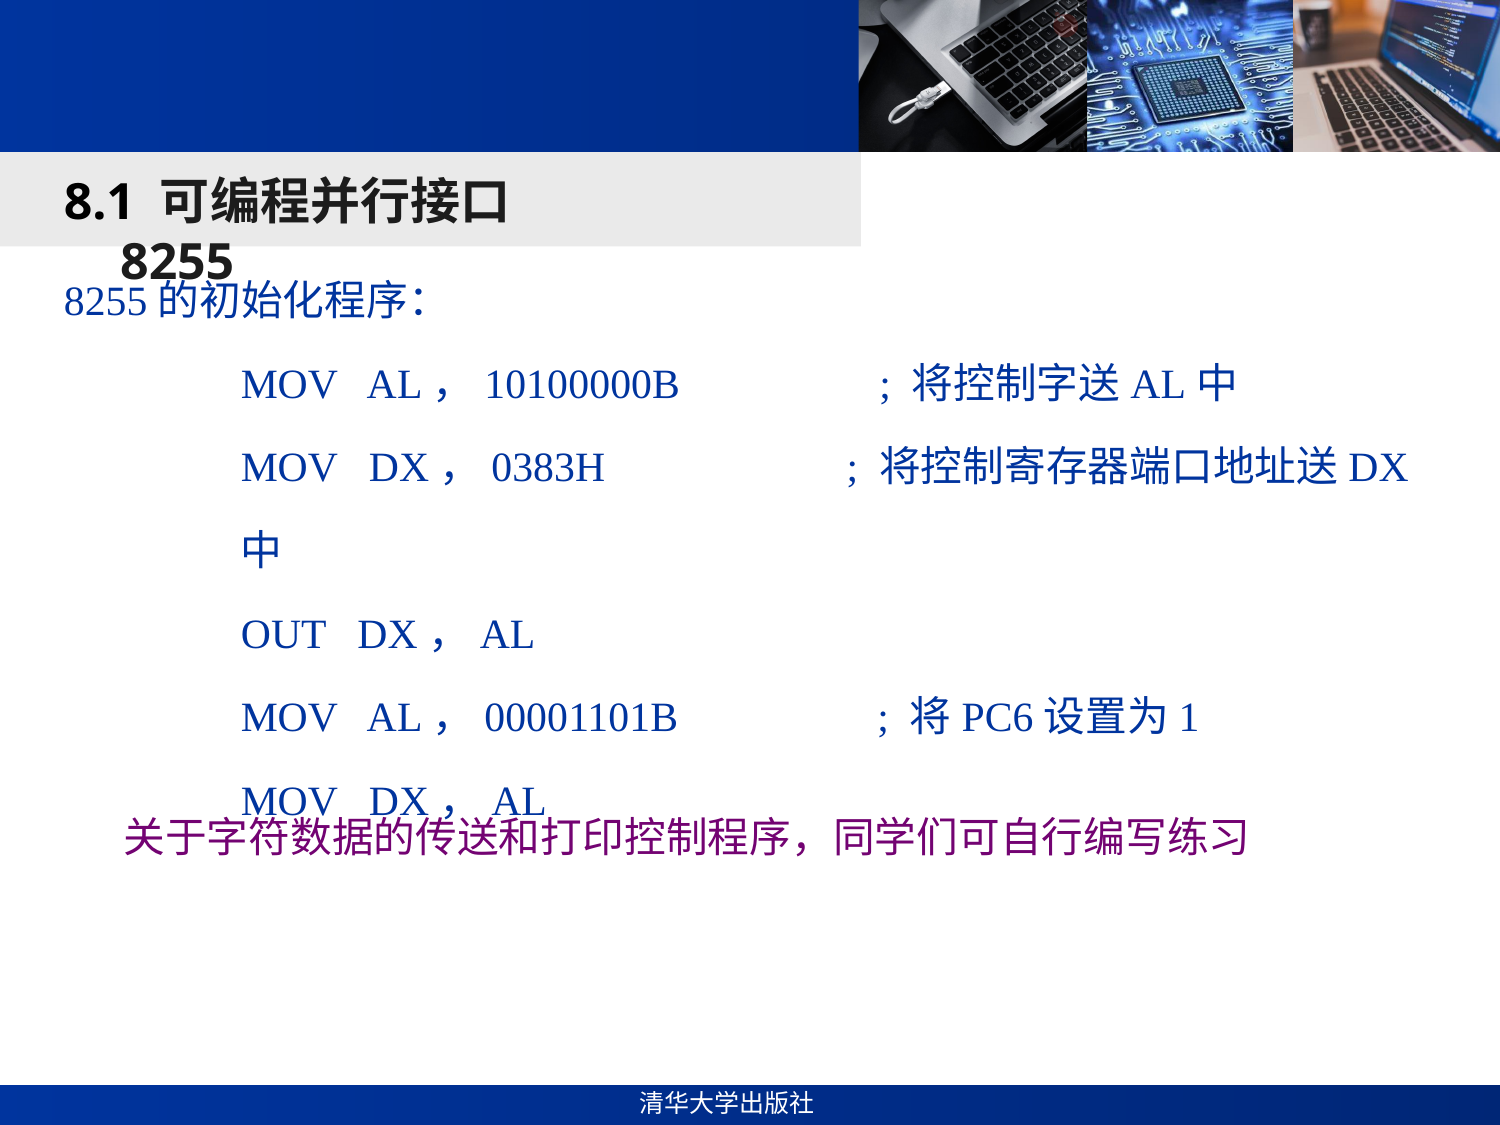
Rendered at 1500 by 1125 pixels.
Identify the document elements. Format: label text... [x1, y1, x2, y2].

list 8255的初始化程序： MOV AL，10100000B ; 将控制字送AL中 MOV DX，0383H ; 将控制寄存器端口地址送DX中 OUT DX，AL MOV AL，00001101B ; 将PC6设置为1 MOV DX，AL [48, 232, 1425, 754]
list 8.1 可编程并行接口8255 [49, 162, 644, 258]
text_box 关于字符数据的传送和打印控制程序，同学们可自行编写练习 [61, 803, 1274, 868]
picture [858, 0, 1500, 152]
